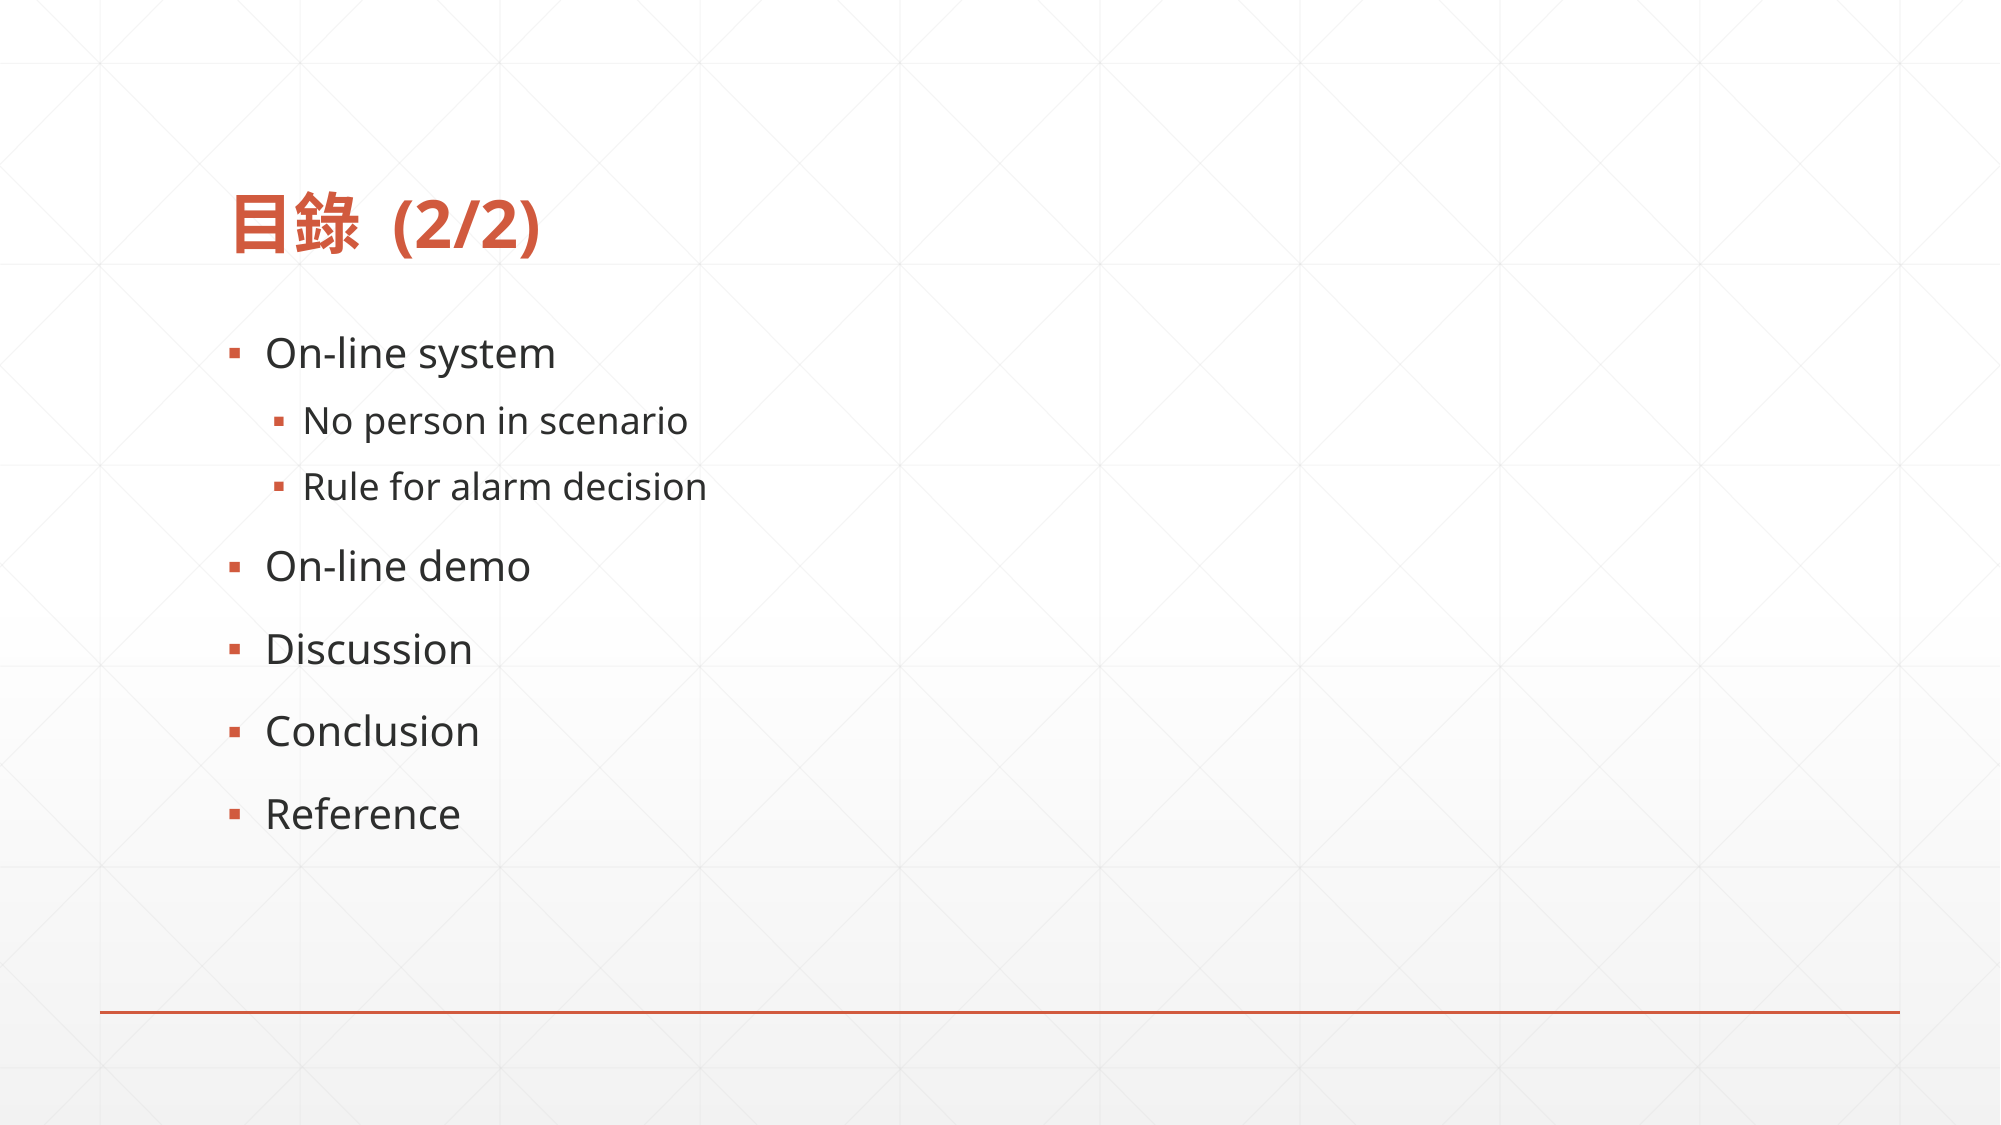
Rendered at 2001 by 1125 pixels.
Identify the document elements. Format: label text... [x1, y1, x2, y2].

title 目錄 (2/2) [212, 82, 1788, 271]
list On-line system No person in scenario Rule for alarm decision On-line demo Discussion Conclusion Reference [212, 324, 1788, 950]
